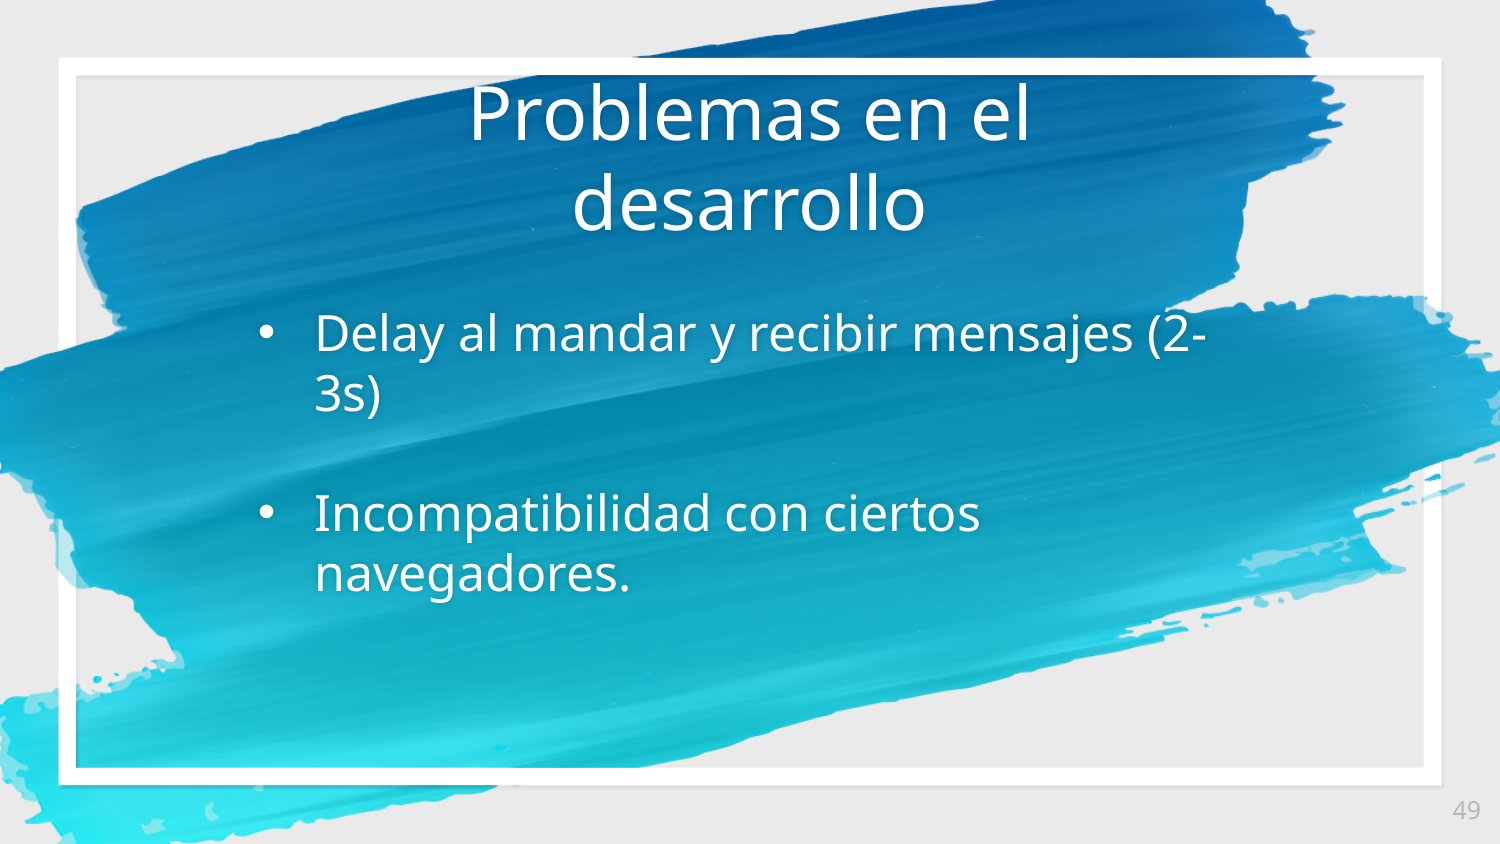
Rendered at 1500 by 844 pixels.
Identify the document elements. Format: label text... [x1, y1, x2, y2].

slide_number 49 [1391, 779, 1482, 844]
picture [0, 0, 1500, 844]
picture [106, 143, 326, 319]
text_box Delay al mandar y recibir mensajes (2-3s) Incompatibilidad con ciertos navegadores. [257, 206, 1242, 696]
text_box Problemas en el desarrollo [326, 79, 1174, 203]
